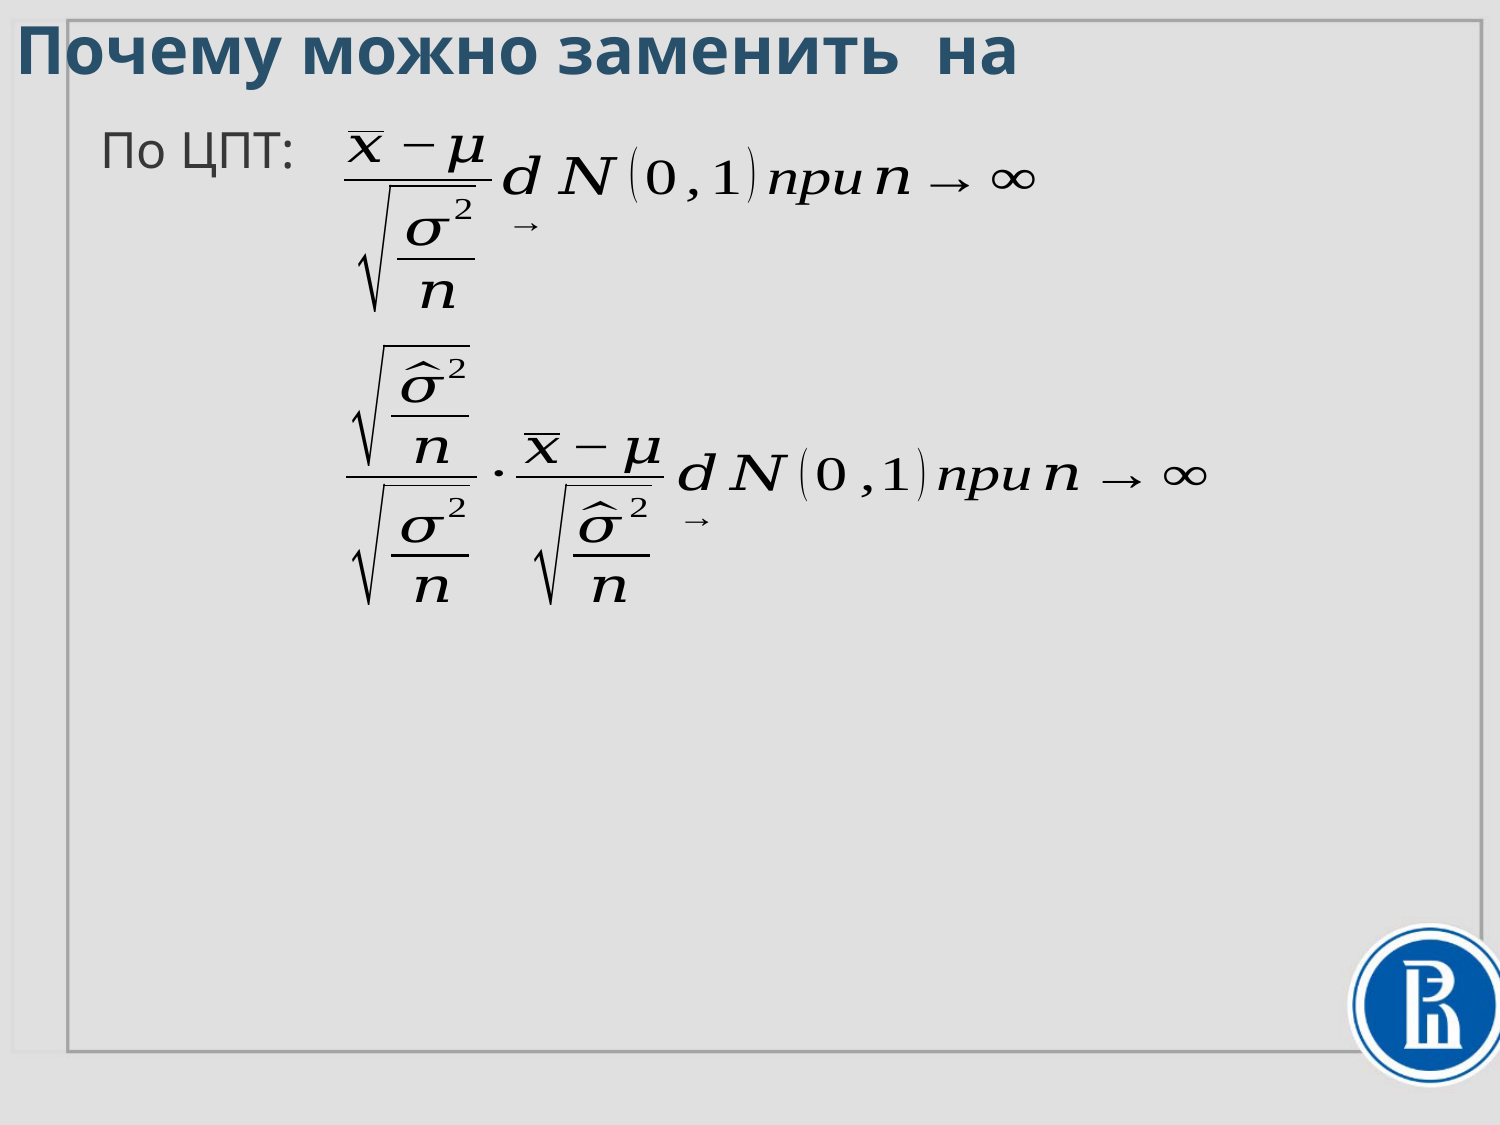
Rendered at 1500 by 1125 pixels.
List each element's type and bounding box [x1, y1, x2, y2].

text_box [100, 117, 1041, 321]
picture [0, 0, 1500, 1125]
